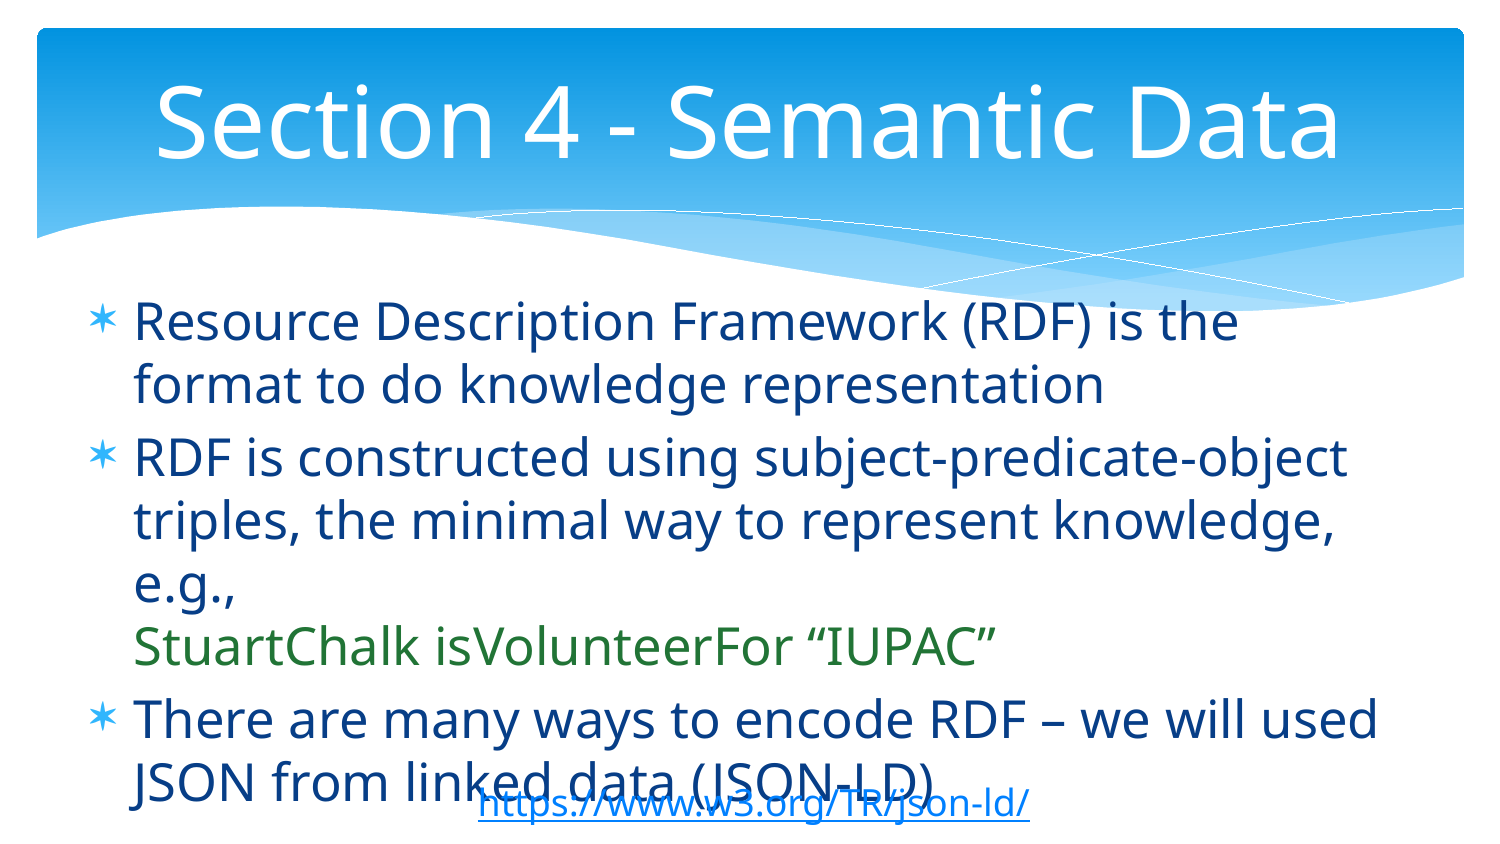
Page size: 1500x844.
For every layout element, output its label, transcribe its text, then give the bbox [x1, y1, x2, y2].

text_box https://www.w3.org/TR/json-ld/ [462, 771, 1045, 838]
title Section 4 - Semantic Data [75, 41, 1425, 196]
list Resource Description Framework (RDF) is the format to do knowledge representation RDF is constructed using subject-predicate-object triples, the minimal way to represent knowledge, e.g., StuartChalk isVolunteerFor “IUPAC” There are many ways to encode RDF – we will used JSON from linked data (JSON-LD) [75, 280, 1436, 821]
